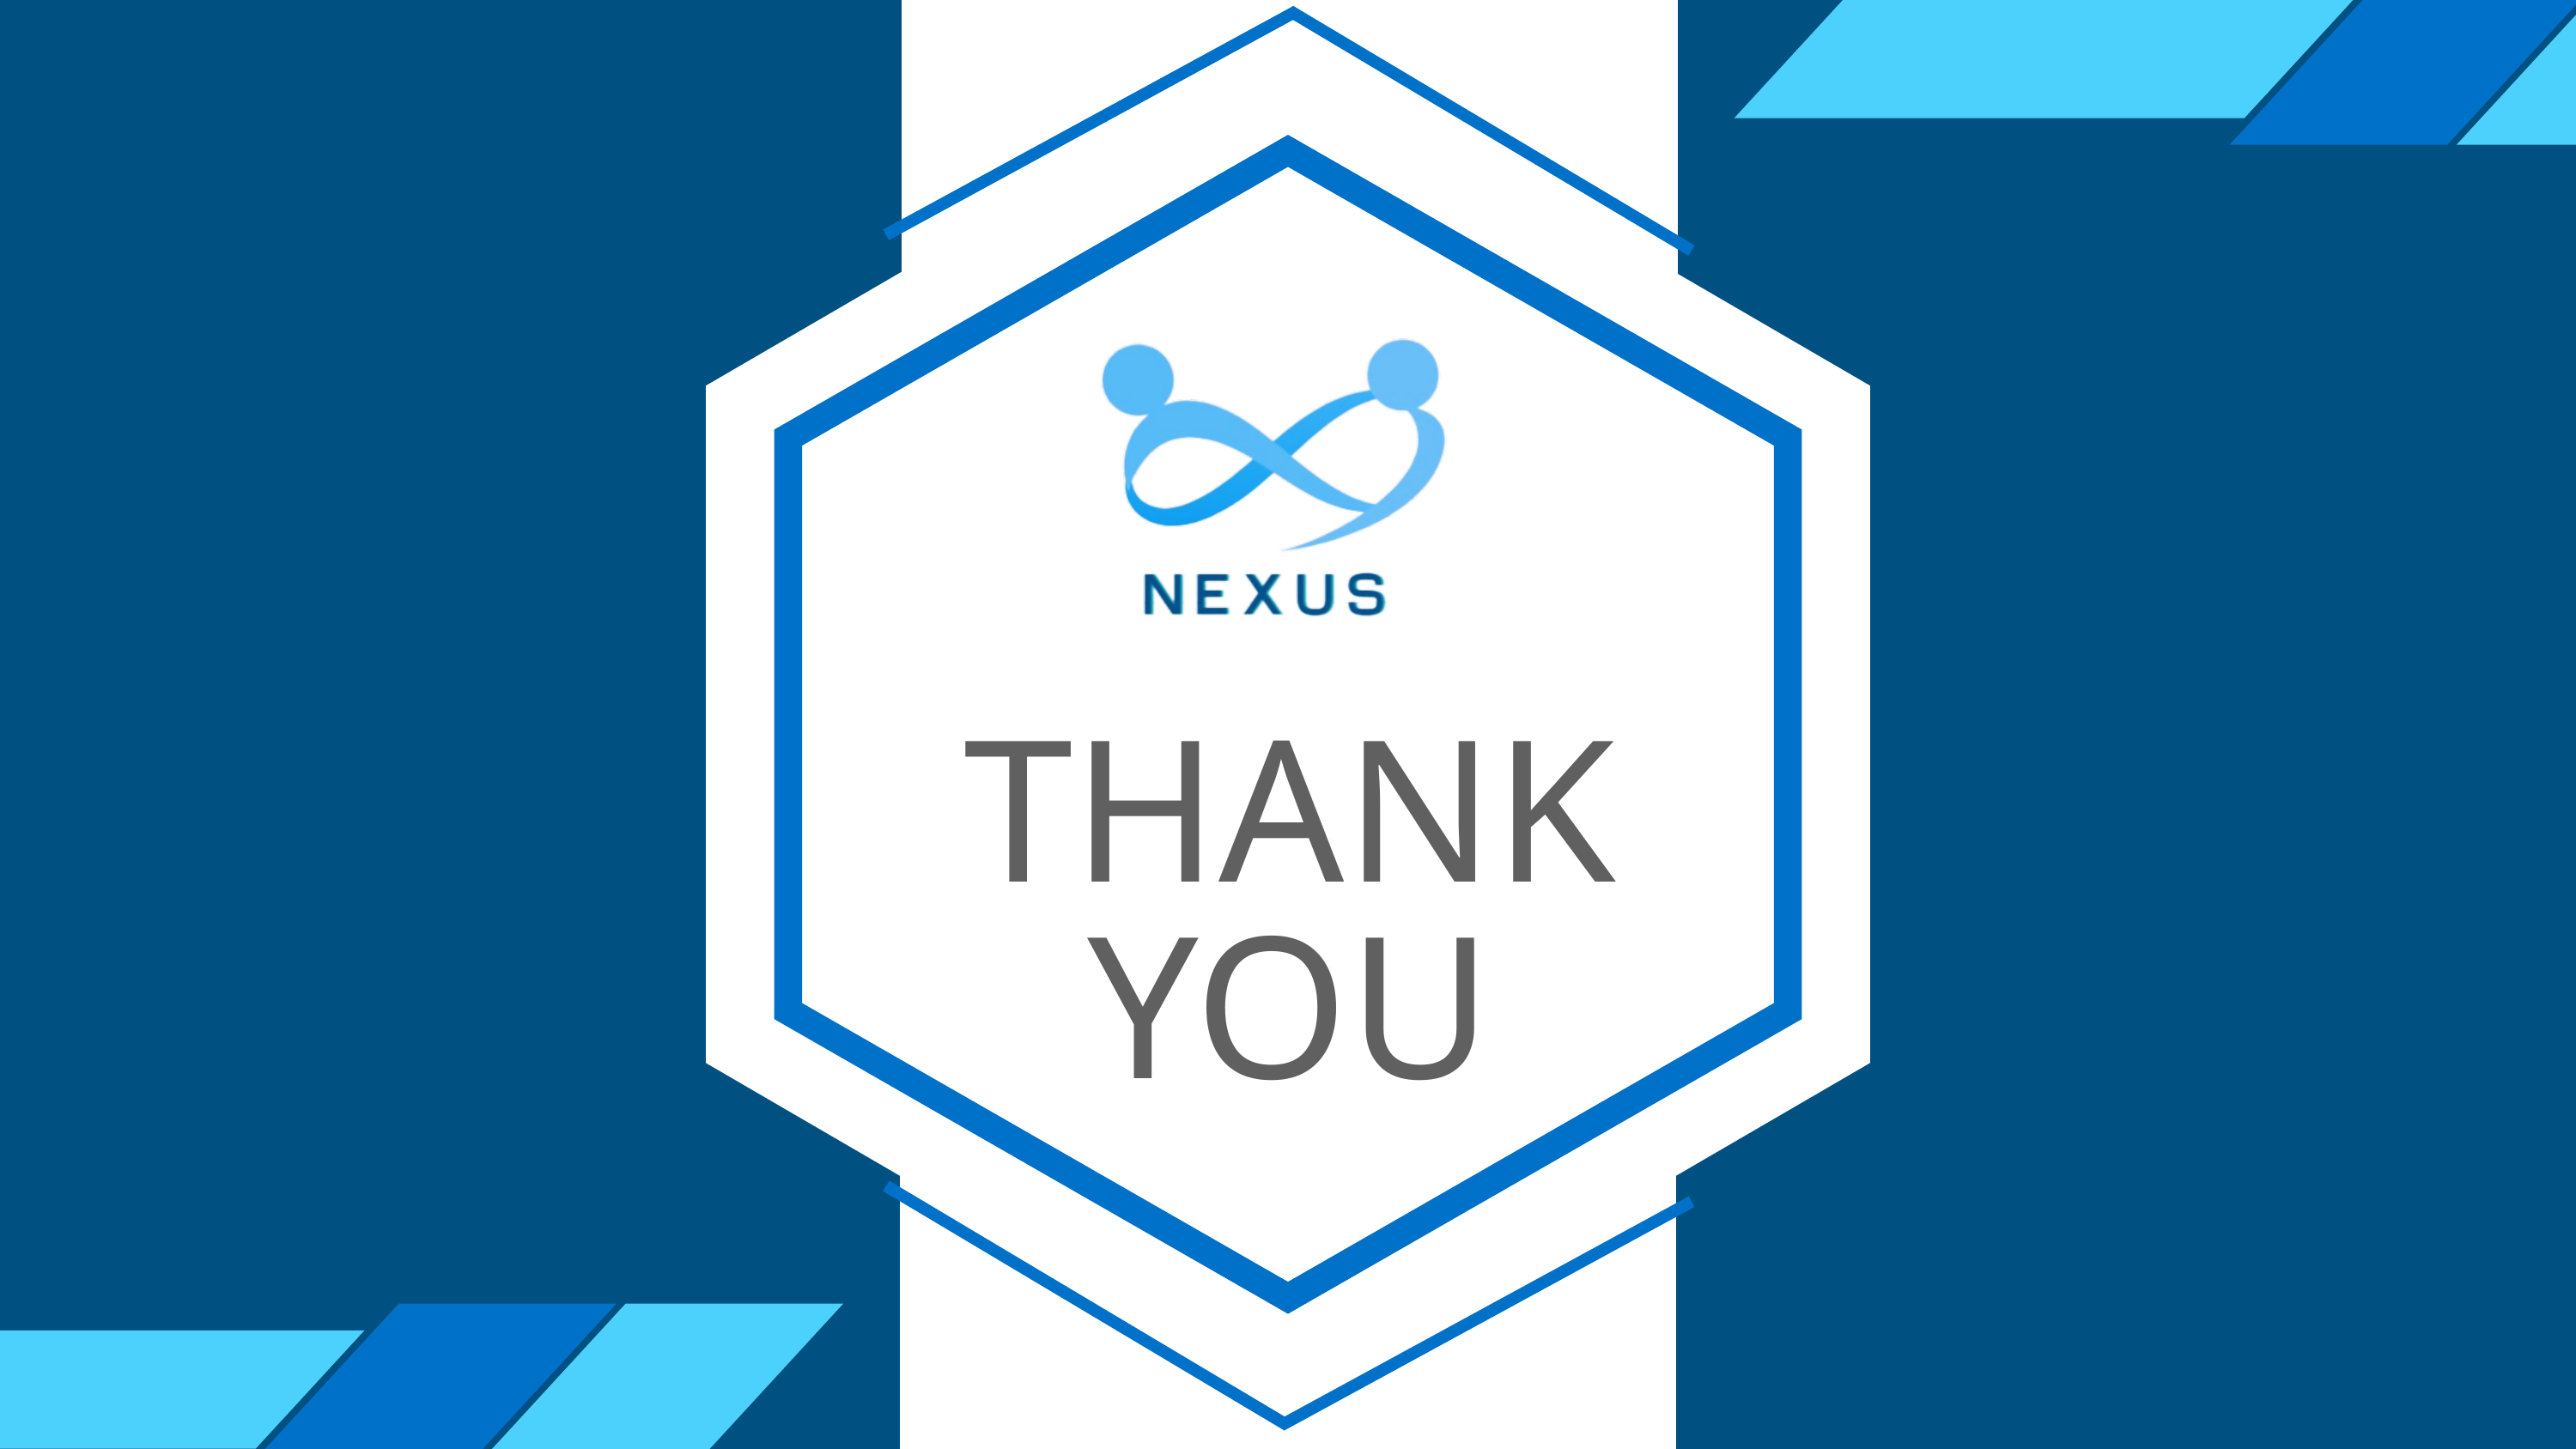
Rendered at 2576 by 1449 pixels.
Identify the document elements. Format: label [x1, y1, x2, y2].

text_box [1047, 0, 1533, 209]
text_box [1045, 1245, 1531, 1449]
text_box [2456, 0, 2576, 145]
text_box [610, 142, 1042, 1307]
text_box [1535, 142, 1966, 1307]
text_box [240, 1303, 466, 1449]
text_box [697, 210, 1878, 1239]
text_box [2229, 0, 2451, 145]
text_box [467, 1303, 844, 1449]
text_box [0, 1330, 236, 1449]
text_box [1734, 0, 2225, 118]
text_box [1078, 300, 1485, 658]
